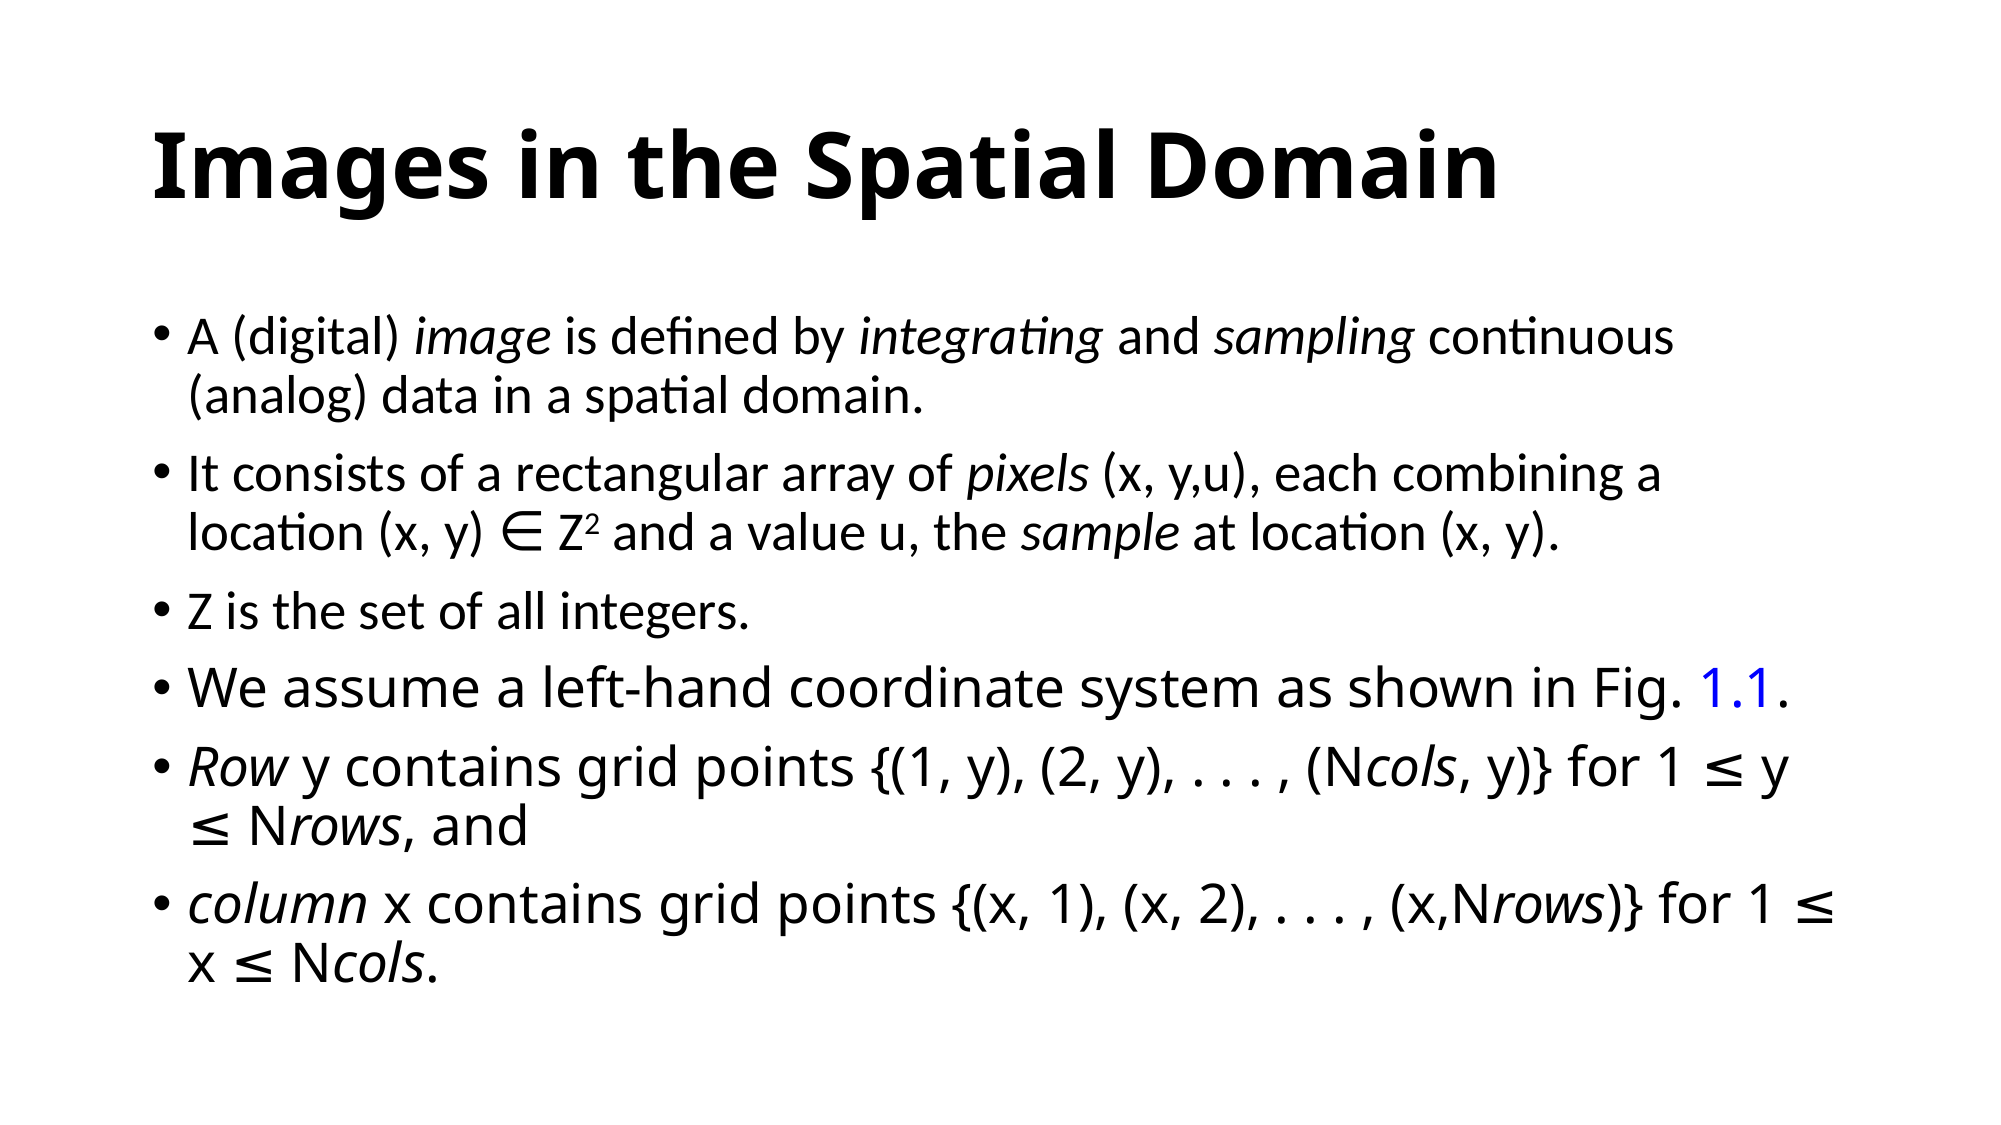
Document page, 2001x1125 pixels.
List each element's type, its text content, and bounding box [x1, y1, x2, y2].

title Images in the Spatial Domain [137, 59, 1863, 278]
list A (digital) image is defined by integrating and sampling continuous (analog) data in a spatial domain. It consists of a rectangular array of pixels (x, y,u), each combining a location (x, y) ∈ Z2 and a value u, the sample at location (x, y). Z is the set of all integers. We assume a left-hand coordinate system as shown in Fig. 1.1. Row y contains grid points {(1, y), (2, y), . . . , (Ncols, y)} for 1 ≤ y ≤ Nrows, and column x contains grid points {(x, 1), (x, 2), . . . , (x,Nrows)} for 1 ≤ x ≤ Ncols. [137, 299, 1863, 1014]
